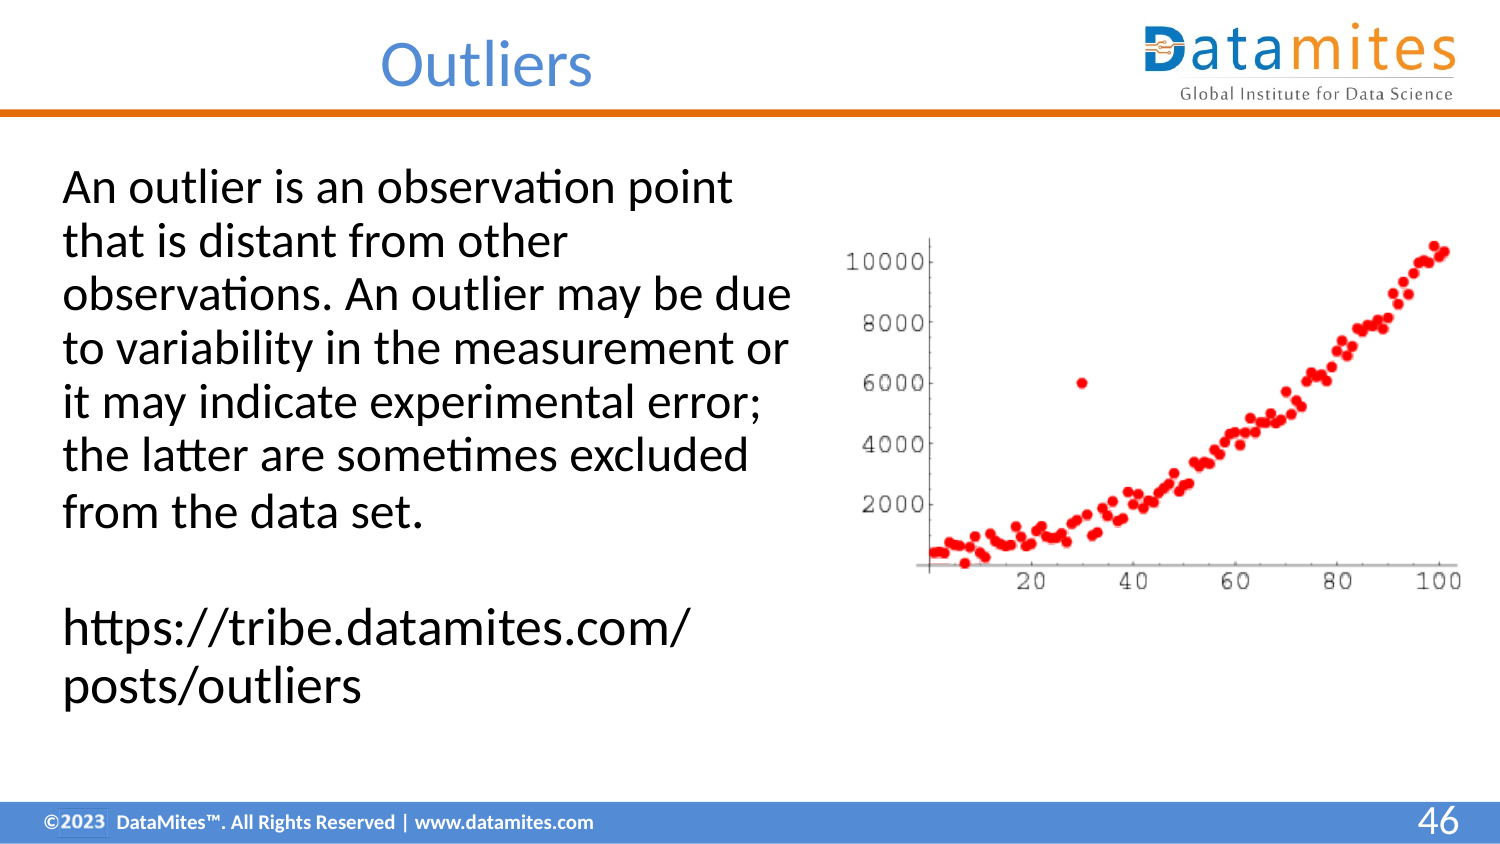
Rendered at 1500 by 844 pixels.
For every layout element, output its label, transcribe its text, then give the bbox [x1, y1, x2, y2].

list An outlier is an observation point that is distant from other observations. An outlier may be due to variability in the measurement or it may indicate experimental error; the latter are sometimes excluded from the data set. https://tribe.datamites.com/posts/outliers [47, 153, 822, 760]
title Outliers [75, 21, 900, 98]
picture [0, 801, 167, 844]
picture [1137, 19, 1463, 104]
slide_number ‹#› [1387, 795, 1475, 841]
picture [842, 224, 1467, 610]
